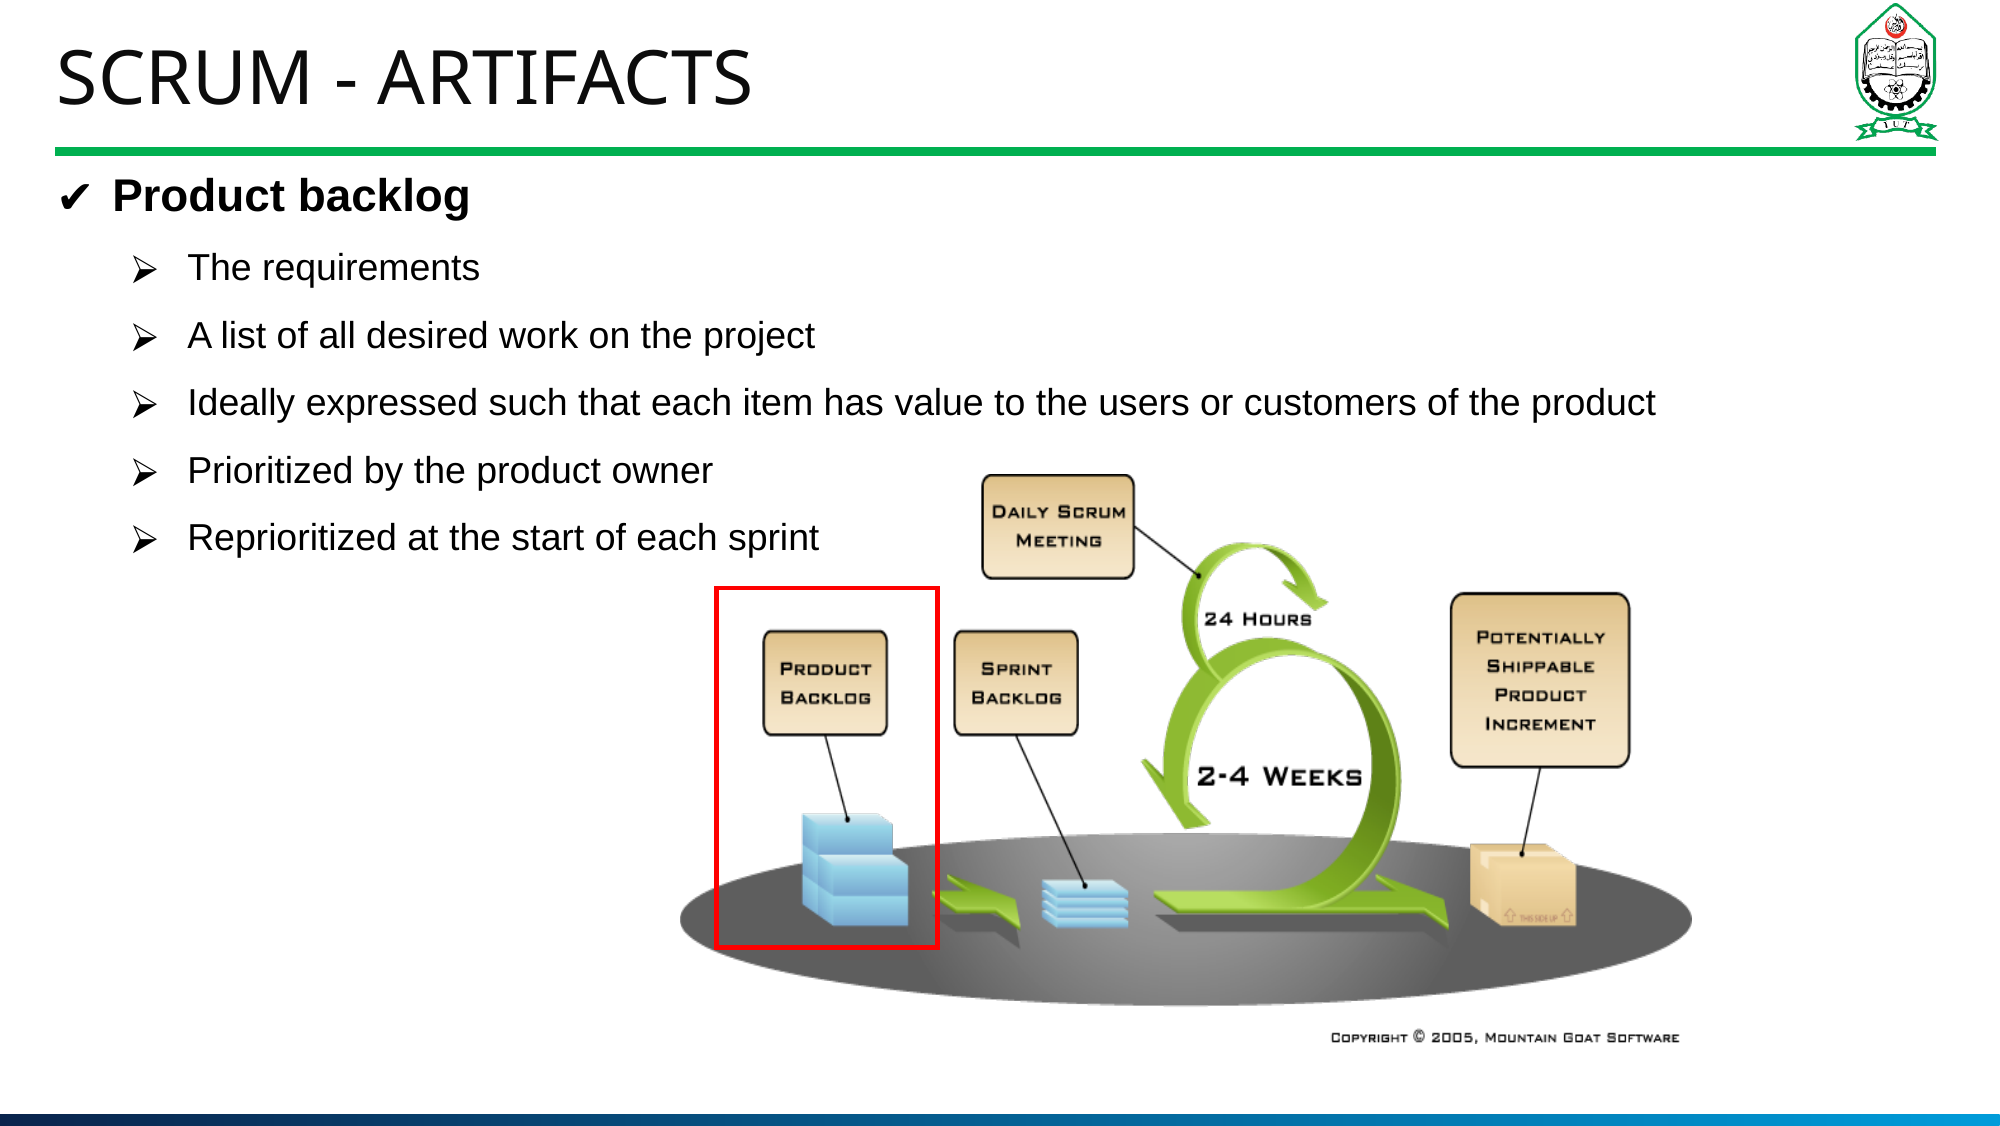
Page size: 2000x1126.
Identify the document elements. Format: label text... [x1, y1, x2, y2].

title Scrum - Artifacts [56, 39, 1735, 158]
picture [1854, 3, 1939, 141]
picture [1054, 1114, 1058, 1125]
text_box Product backlog The requirements A list of all desired work on the project Ideally expressed such that each item has value to the users or customers of the product Prioritized by the product owner Reprioritized at the start of each sprint [40, 158, 1925, 684]
picture [680, 473, 1692, 1044]
picture [1086, 1114, 1091, 1125]
